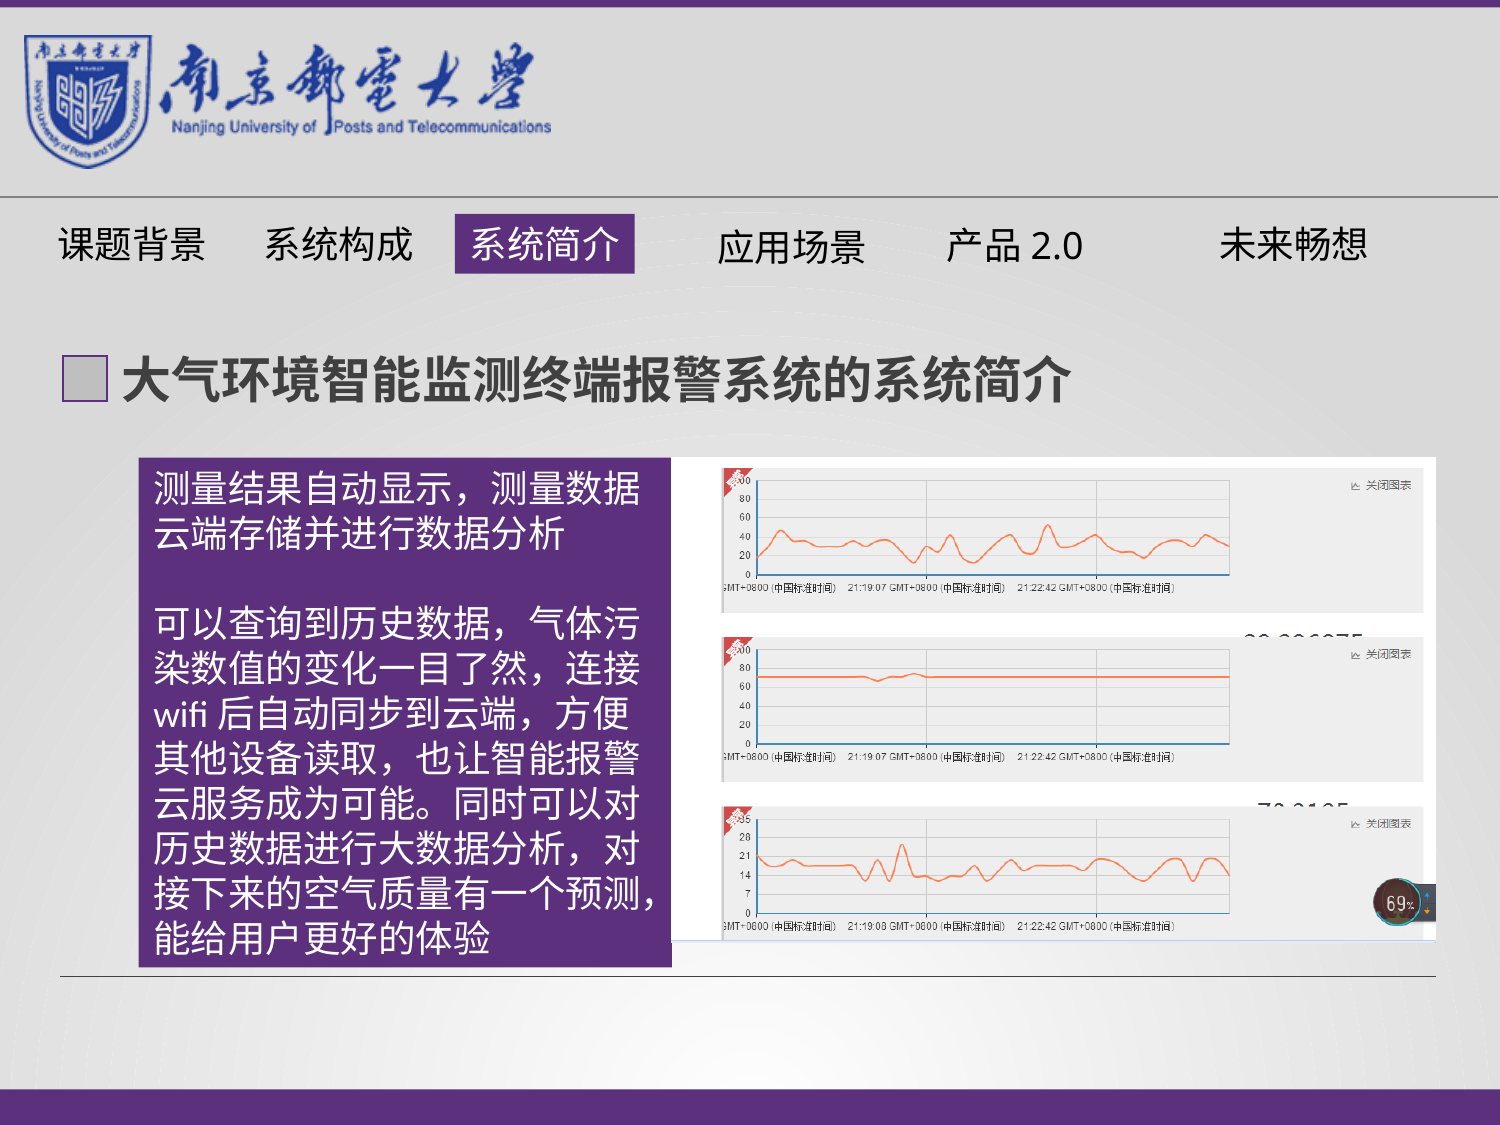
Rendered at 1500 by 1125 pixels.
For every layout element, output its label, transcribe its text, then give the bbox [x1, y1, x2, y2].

picture [671, 457, 1436, 943]
picture [24, 35, 552, 169]
text_box 系统构成 [248, 213, 429, 274]
text_box 系统简介 [454, 213, 635, 274]
text_box 课题背景 [42, 213, 223, 274]
text_box 未来畅想 [1204, 213, 1385, 274]
text_box [62, 355, 107, 402]
text_box [0, 1088, 1500, 1125]
text_box 应用场景 [702, 216, 883, 277]
text_box [0, 0, 1500, 8]
text_box 大气环境智能监测终端报警系统的系统简介 [107, 340, 1204, 416]
text_box 产品2.0 [931, 214, 1099, 275]
text_box 测量结果自动显示，测量数据云端存储并进行数据分析 可以查询到历史数据，气体污染数值的变化一目了然，连接wifi后自动同步到云端，方便其他设备读取，也让智能报警云服务成为可能。同时可以对历史数据进行大数据分析，对接下来的空气质量有一个预测，能给用户更好的体验 [138, 457, 672, 968]
